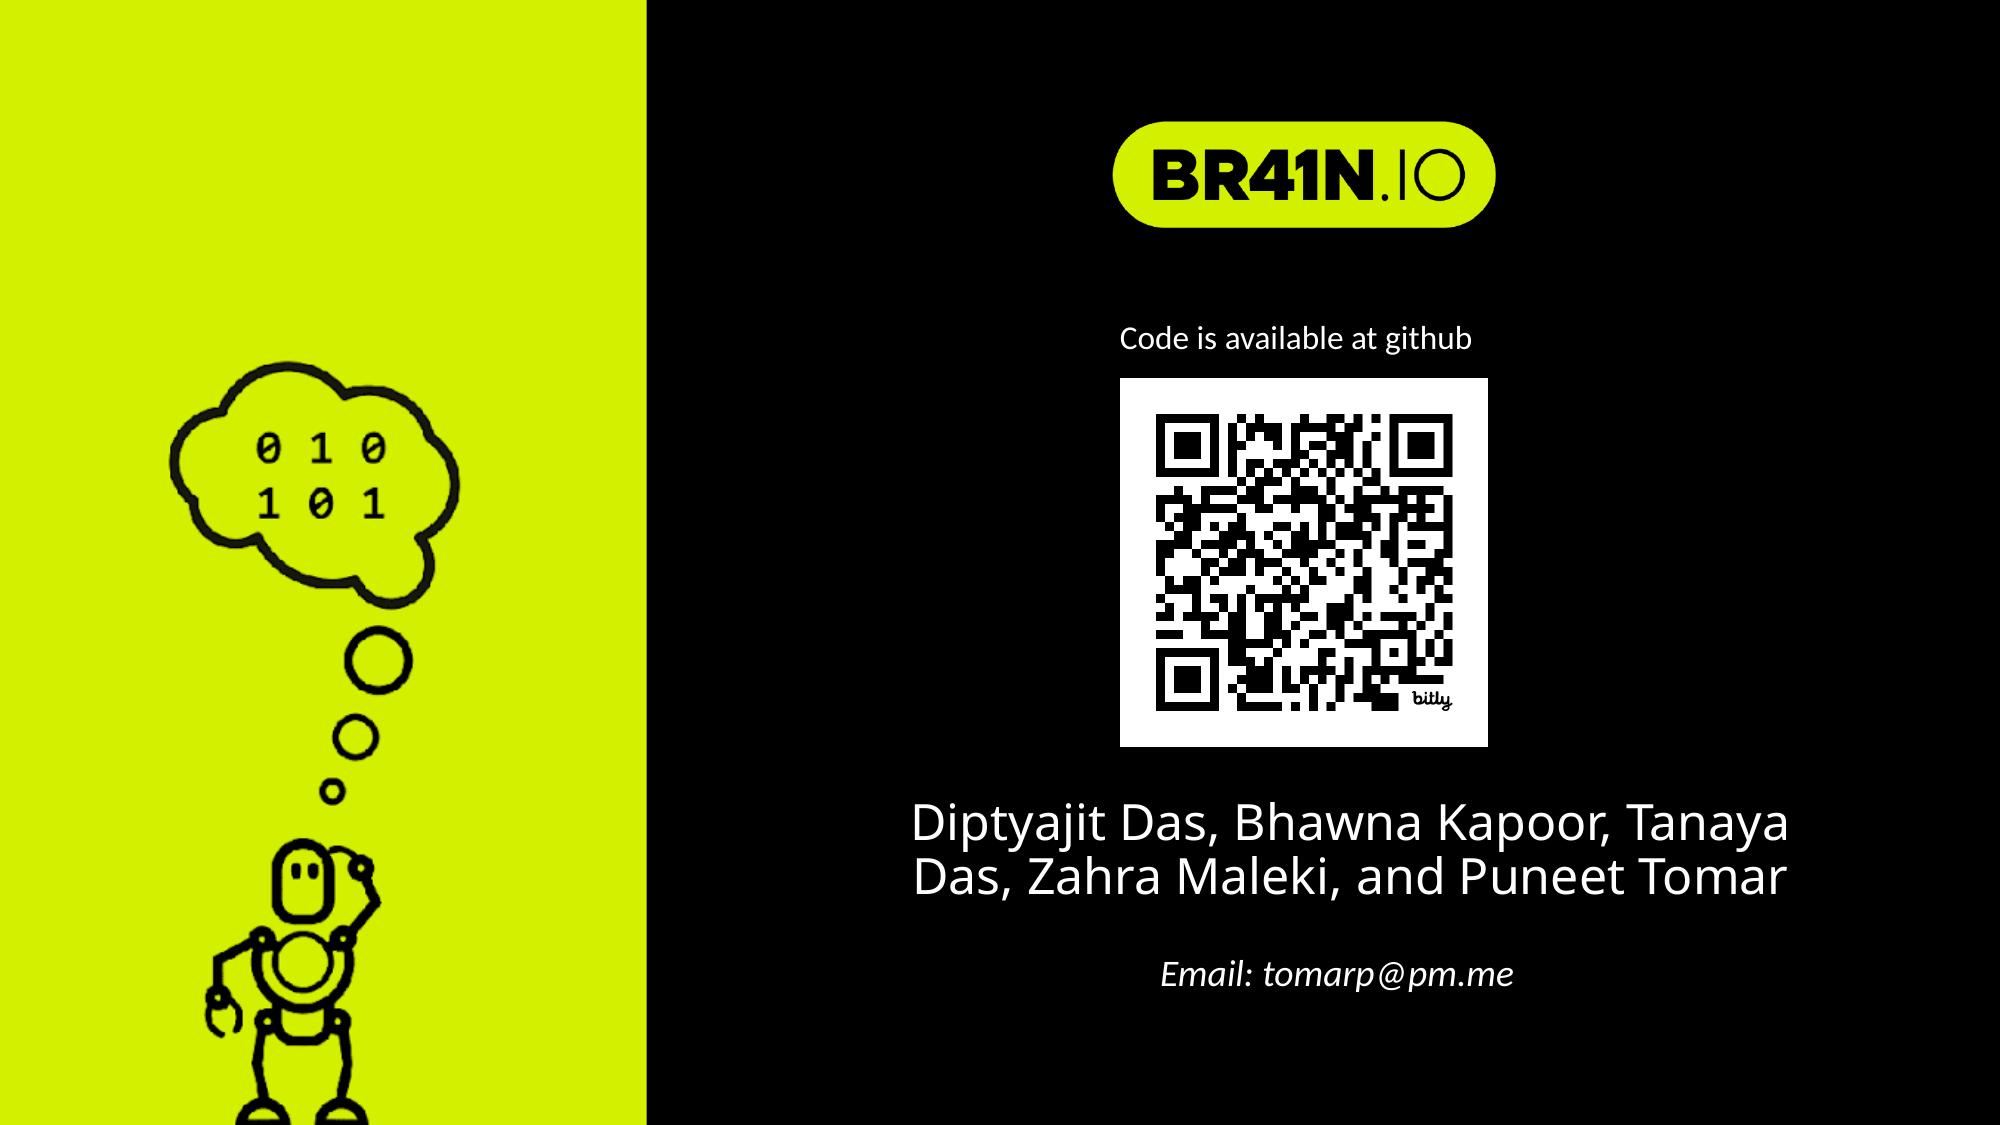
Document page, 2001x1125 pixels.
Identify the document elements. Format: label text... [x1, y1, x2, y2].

picture [1111, 121, 1497, 228]
text_box Email: tomarp@pm.me [1145, 934, 1556, 1010]
picture [1120, 378, 1488, 747]
title Code is available at github [1097, 299, 1496, 364]
picture [0, 0, 647, 1125]
text_box Diptyajit Das, Bhawna Kapoor, Tanaya Das, Zahra Maleki, and Puneet Tomar [841, 722, 1859, 913]
